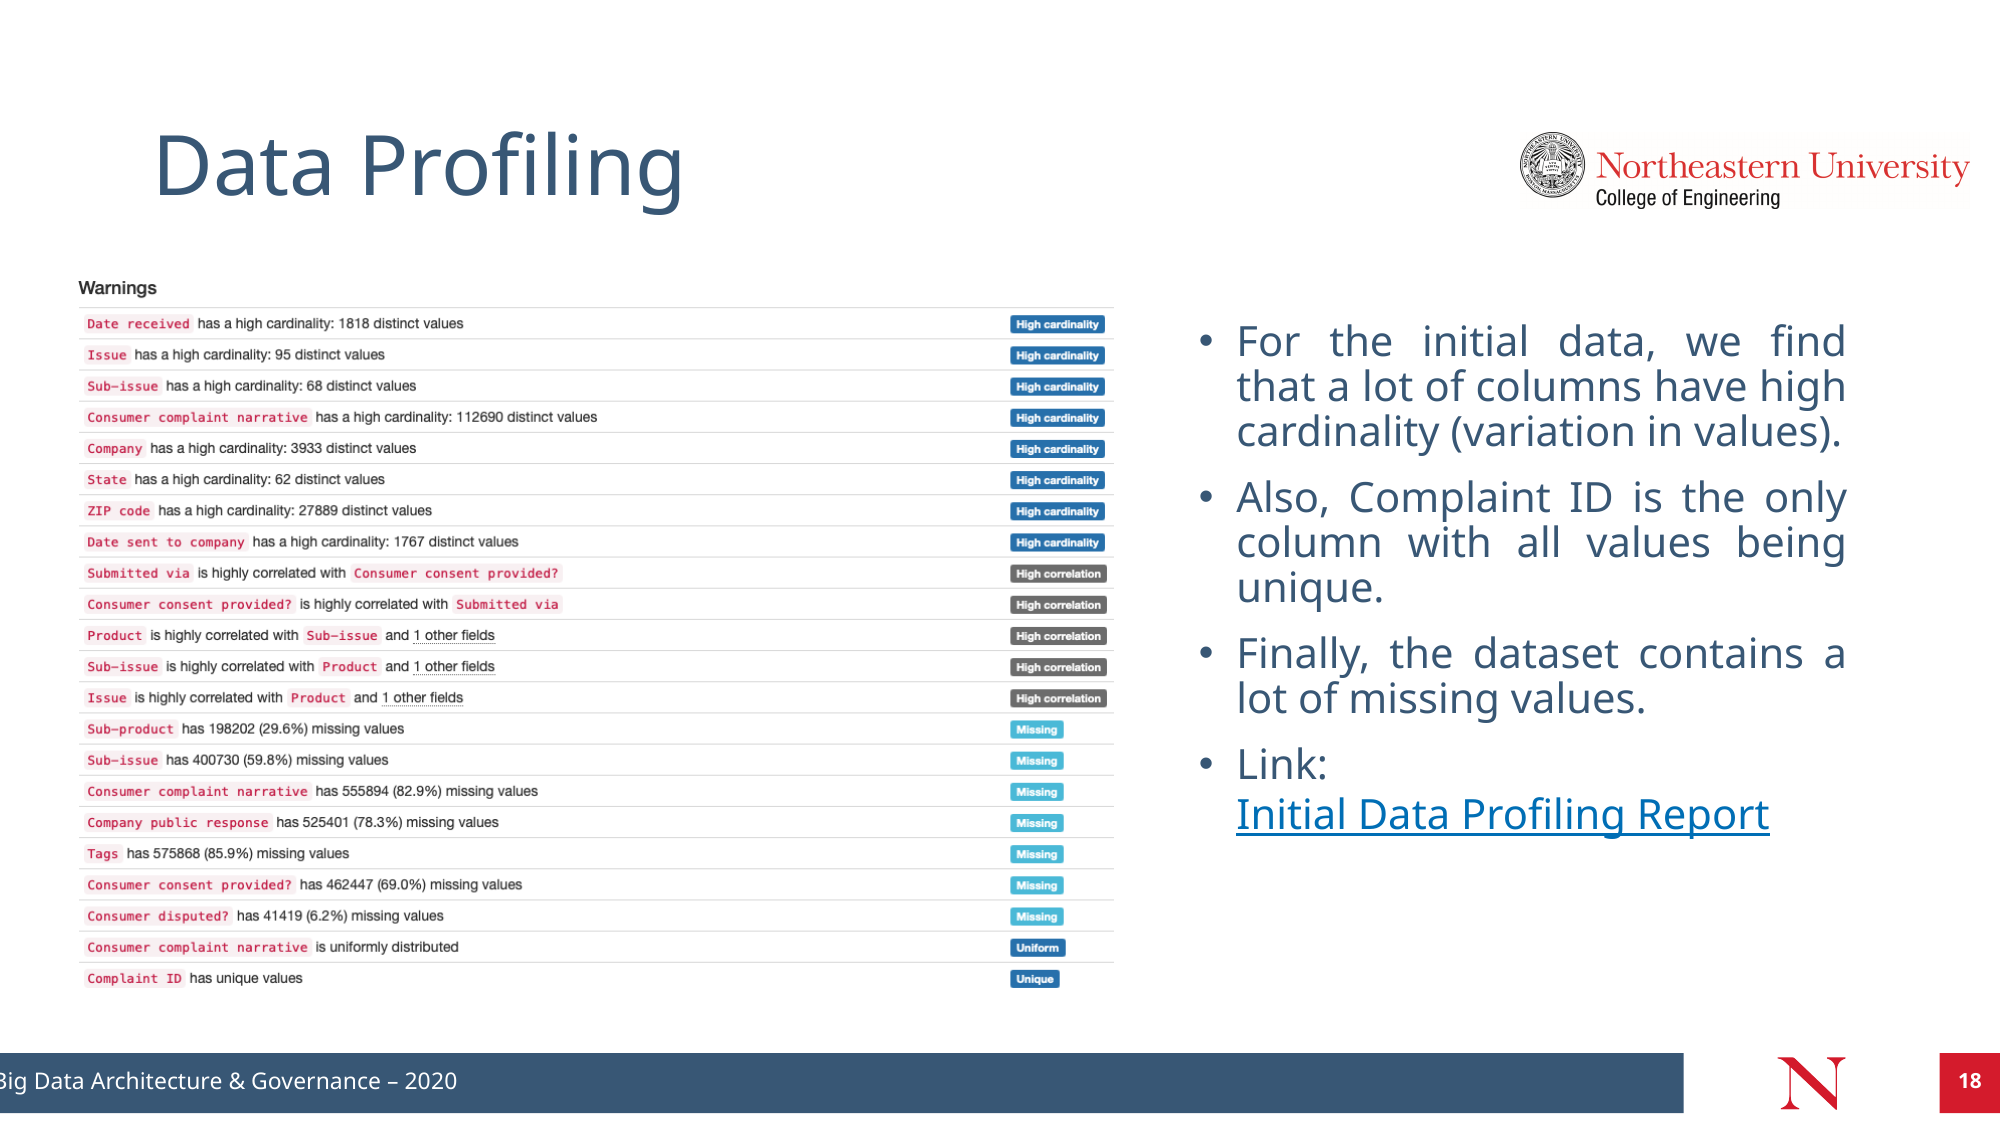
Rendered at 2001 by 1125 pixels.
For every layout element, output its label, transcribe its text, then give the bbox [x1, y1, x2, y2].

picture [1766, 1038, 1857, 1125]
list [73, 277, 1114, 998]
title Data Profiling [137, 59, 1863, 278]
list For the initial data, we find that a lot of columns have high cardinality (variation in values). Also, Complaint ID is the only column with all values being unique. Finally, the dataset contains a lot of missing values. Link: Initial Data Profiling Report [1183, 312, 1863, 961]
picture [1863, 132, 1970, 209]
